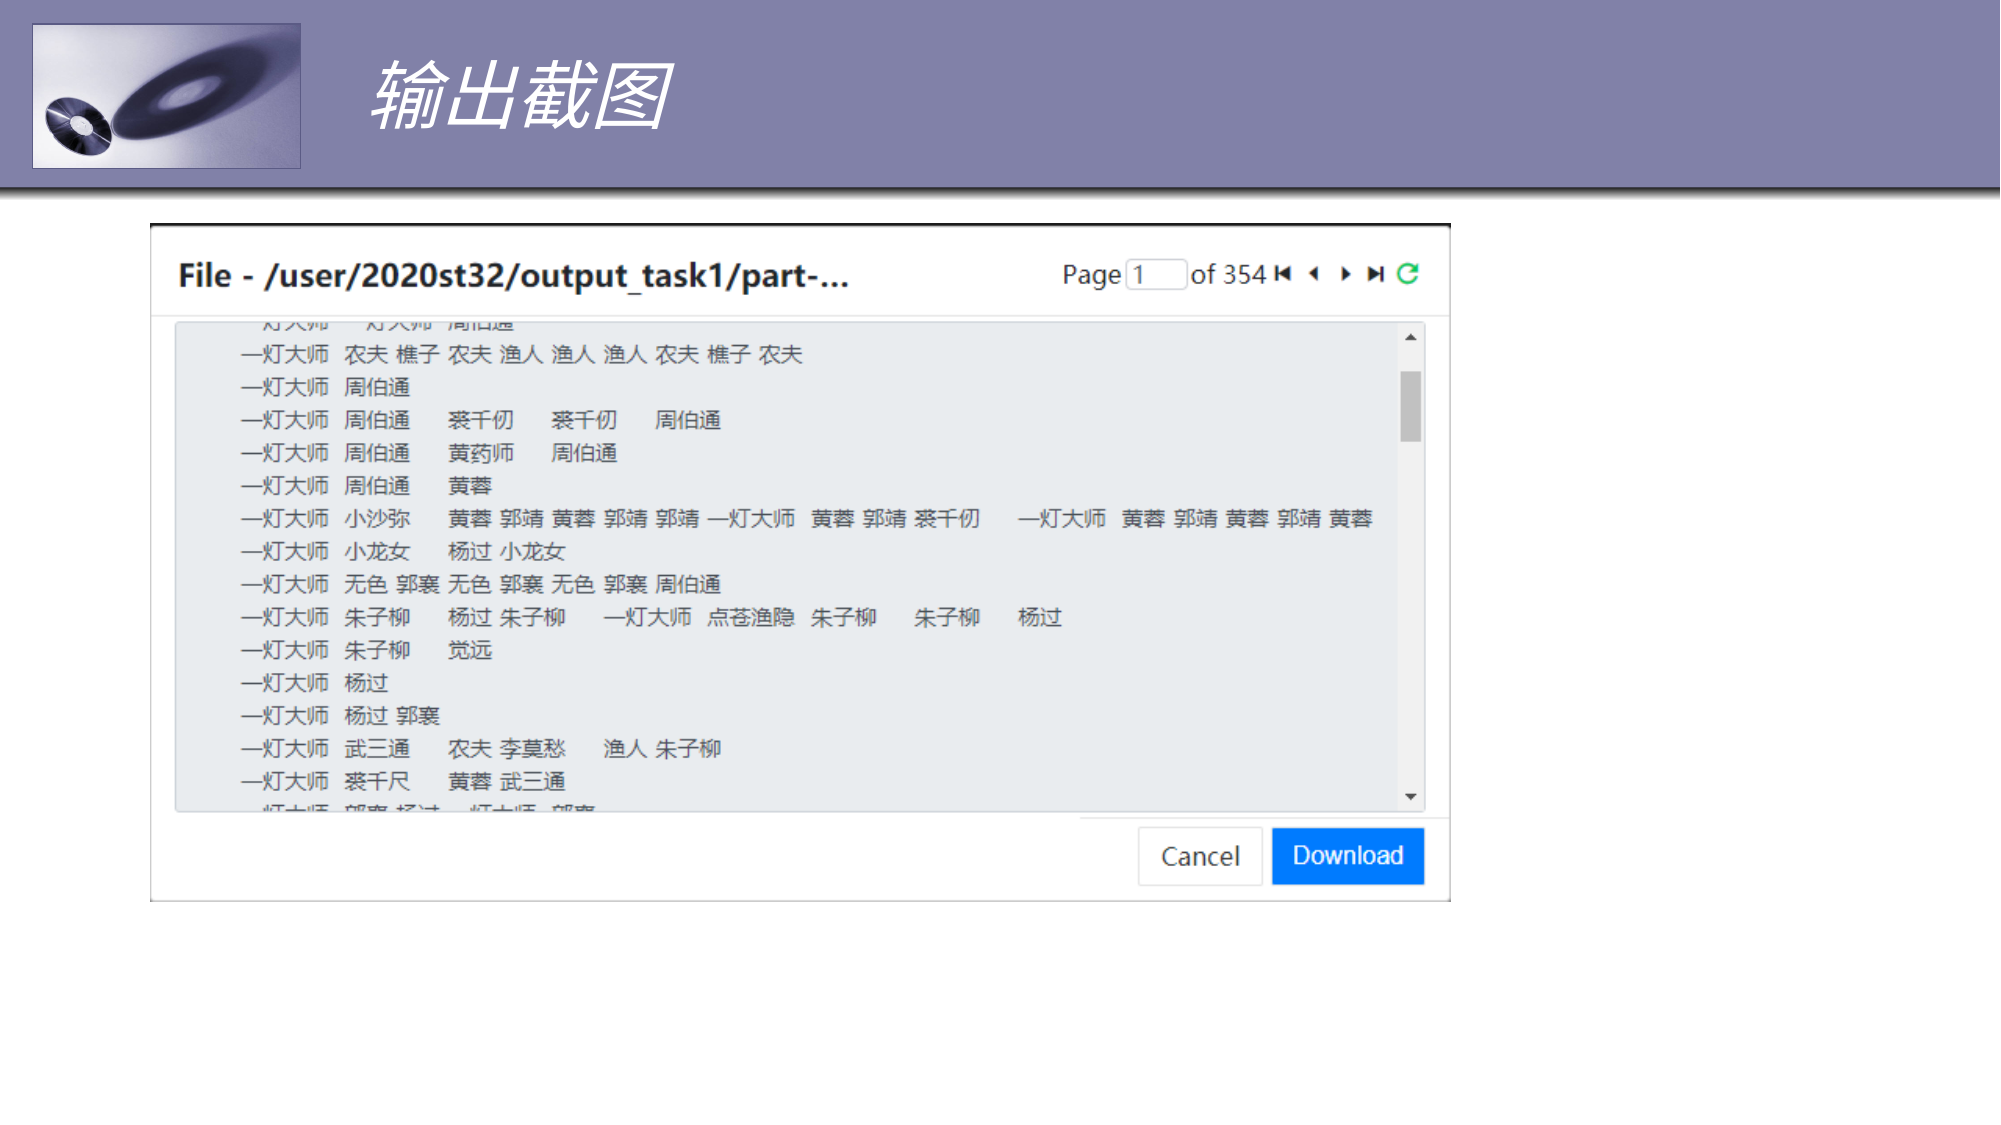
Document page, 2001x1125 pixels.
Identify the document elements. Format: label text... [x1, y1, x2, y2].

picture [33, 25, 300, 168]
picture [149, 223, 1451, 902]
title 输出截图 [350, 0, 1984, 188]
